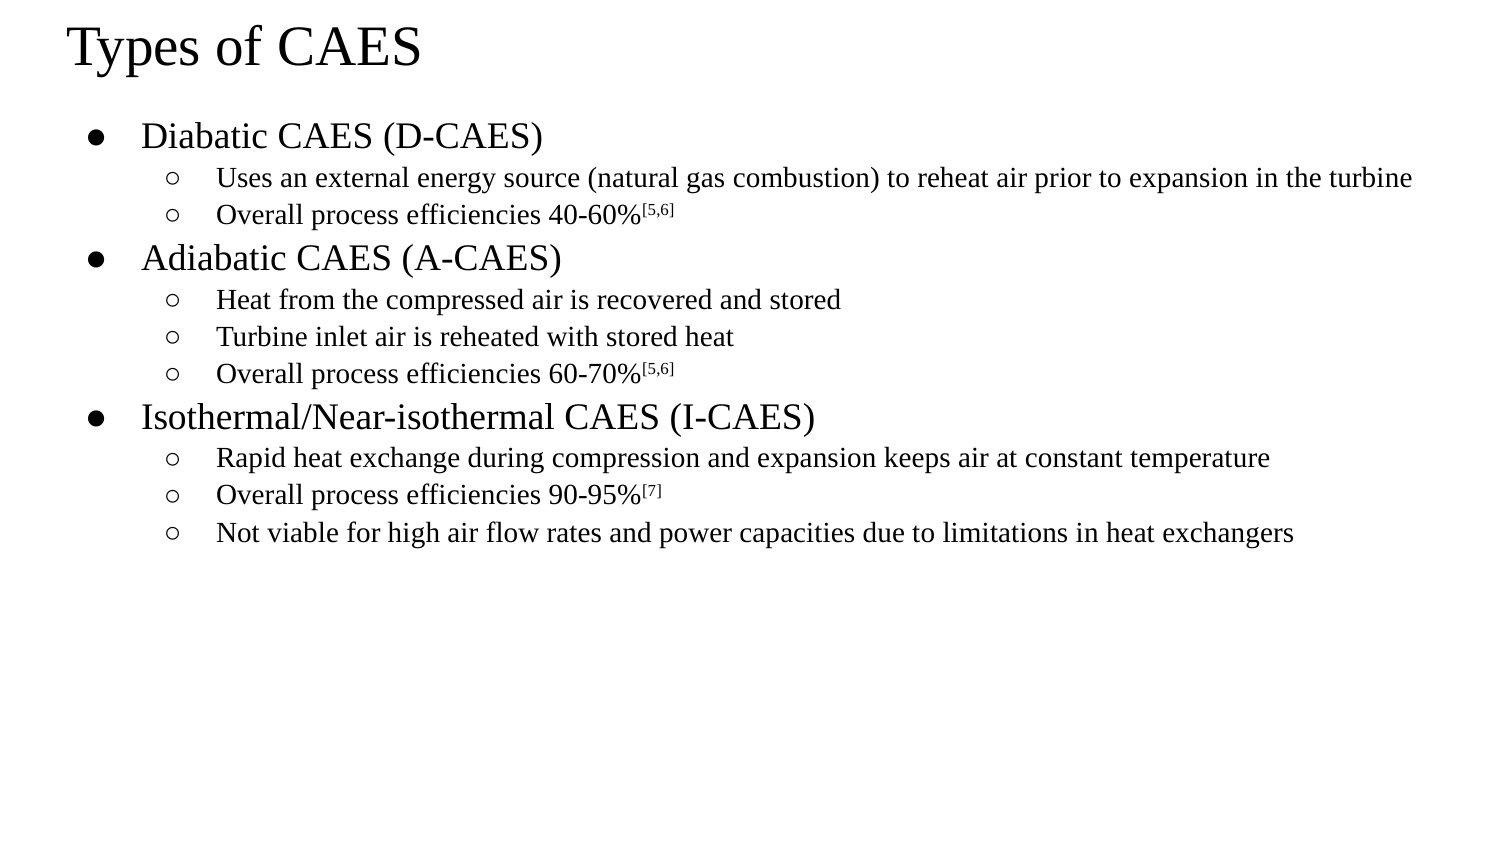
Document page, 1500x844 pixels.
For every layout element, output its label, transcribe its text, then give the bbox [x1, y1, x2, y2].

list Diabatic CAES (D-CAES) Uses an external energy source (natural gas combustion) to reheat air prior to expansion in the turbine Overall process efficiencies 40-60%[5,6] Adiabatic CAES (A-CAES) Heat from the compressed air is recovered and stored Turbine inlet air is reheated with stored heat Overall process efficiencies 60-70%[5,6] Isothermal/Near-isothermal CAES (I-CAES) Rapid heat exchange during compression and expansion keeps air at constant temperature Overall process efficiencies 90-95%[7] Not viable for high air flow rates and power capacities due to limitations in heat exchangers [51, 93, 1449, 736]
title Types of CAES [51, 0, 1449, 93]
